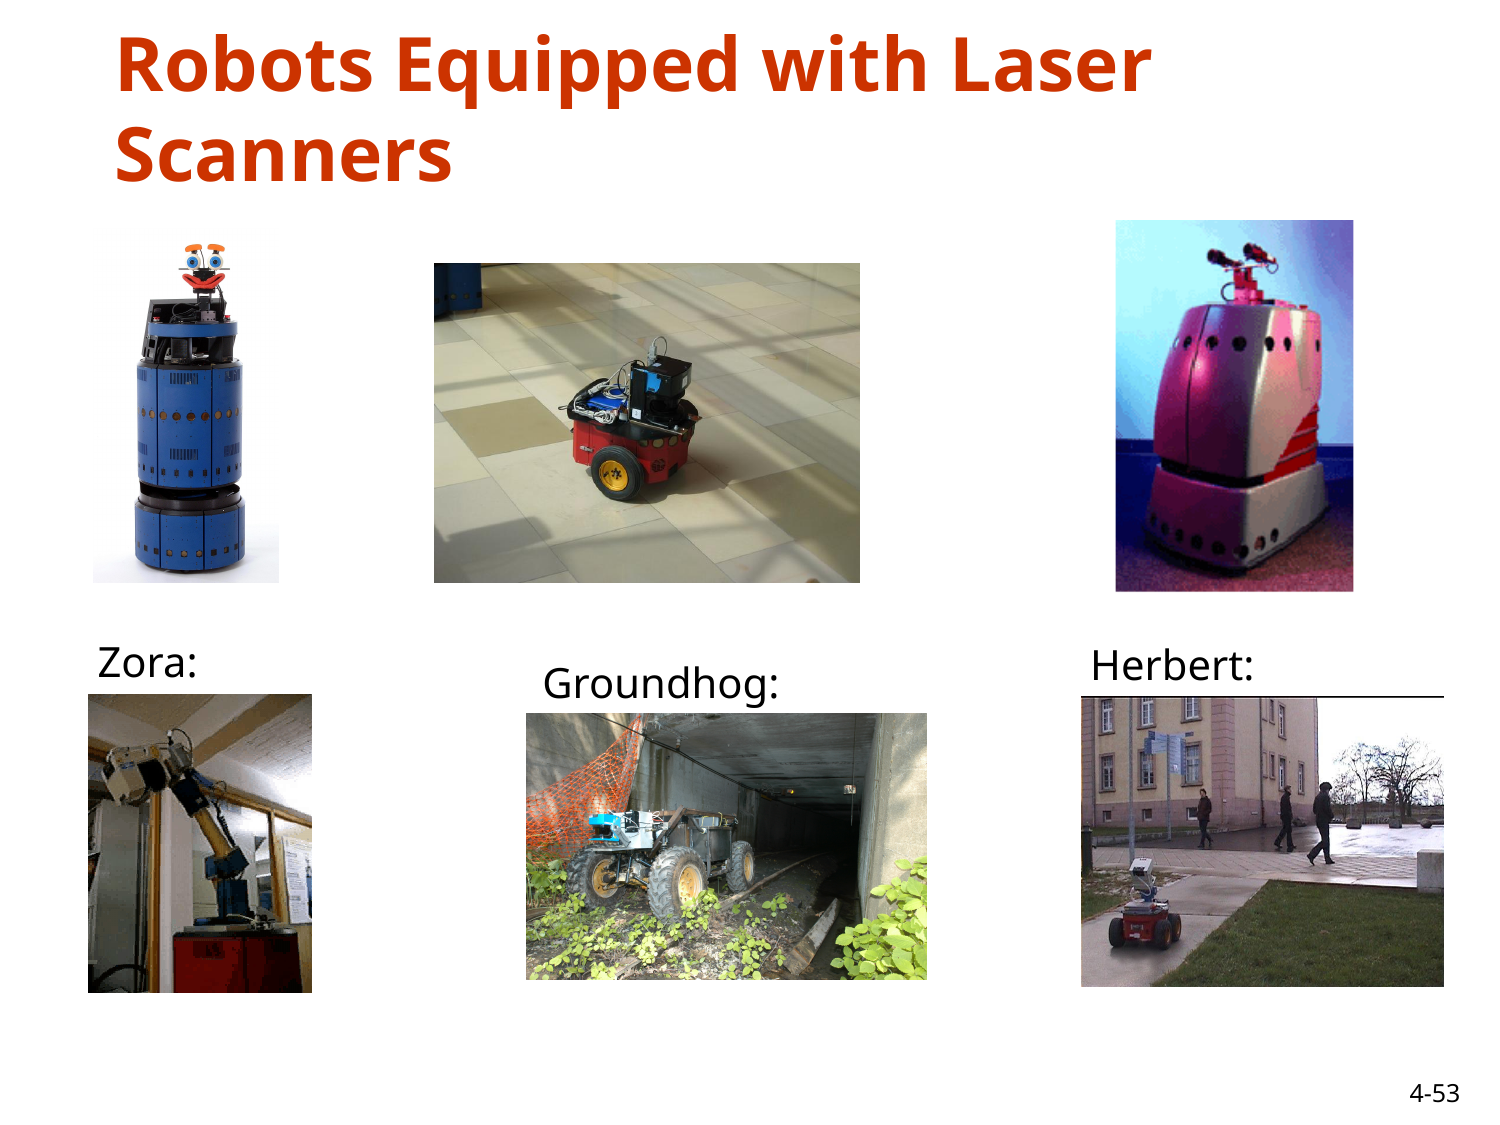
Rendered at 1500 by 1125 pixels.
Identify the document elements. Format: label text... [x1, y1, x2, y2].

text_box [87, 693, 313, 994]
picture [434, 263, 860, 583]
text_box Groundhog: [527, 648, 795, 712]
picture [526, 713, 927, 981]
text_box Herbert: [1075, 631, 1270, 697]
picture [1080, 696, 1444, 987]
picture [1115, 220, 1354, 593]
picture [93, 227, 279, 583]
title Robots Equipped with Laser Scanners [99, 8, 1483, 204]
text_box Zora: [82, 628, 213, 694]
